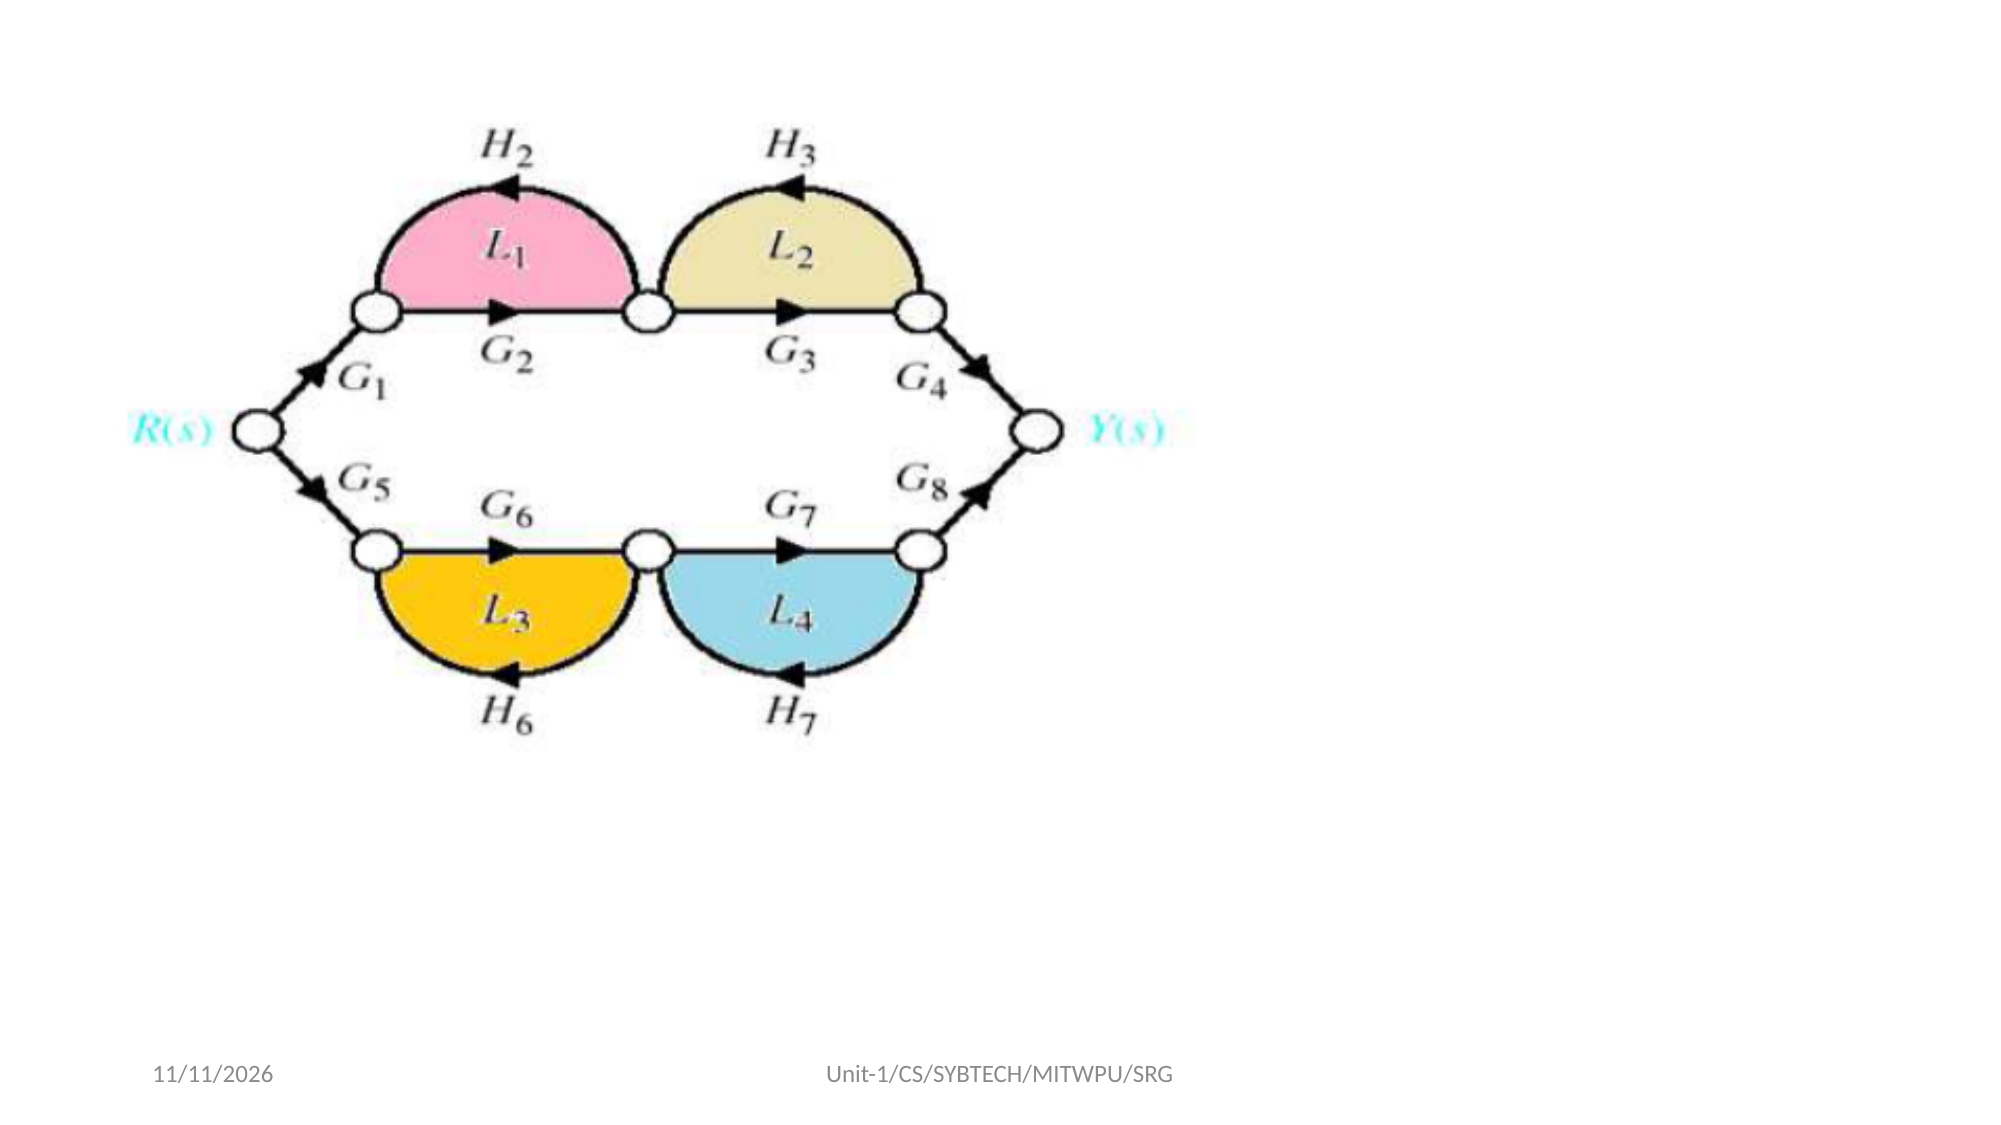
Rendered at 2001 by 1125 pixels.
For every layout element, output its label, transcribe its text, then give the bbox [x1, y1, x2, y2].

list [80, 80, 1356, 765]
footer Unit-1/CS/SYBTECH/MITWPU/SRG [662, 1042, 1338, 1103]
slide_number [137, 1042, 588, 1103]
